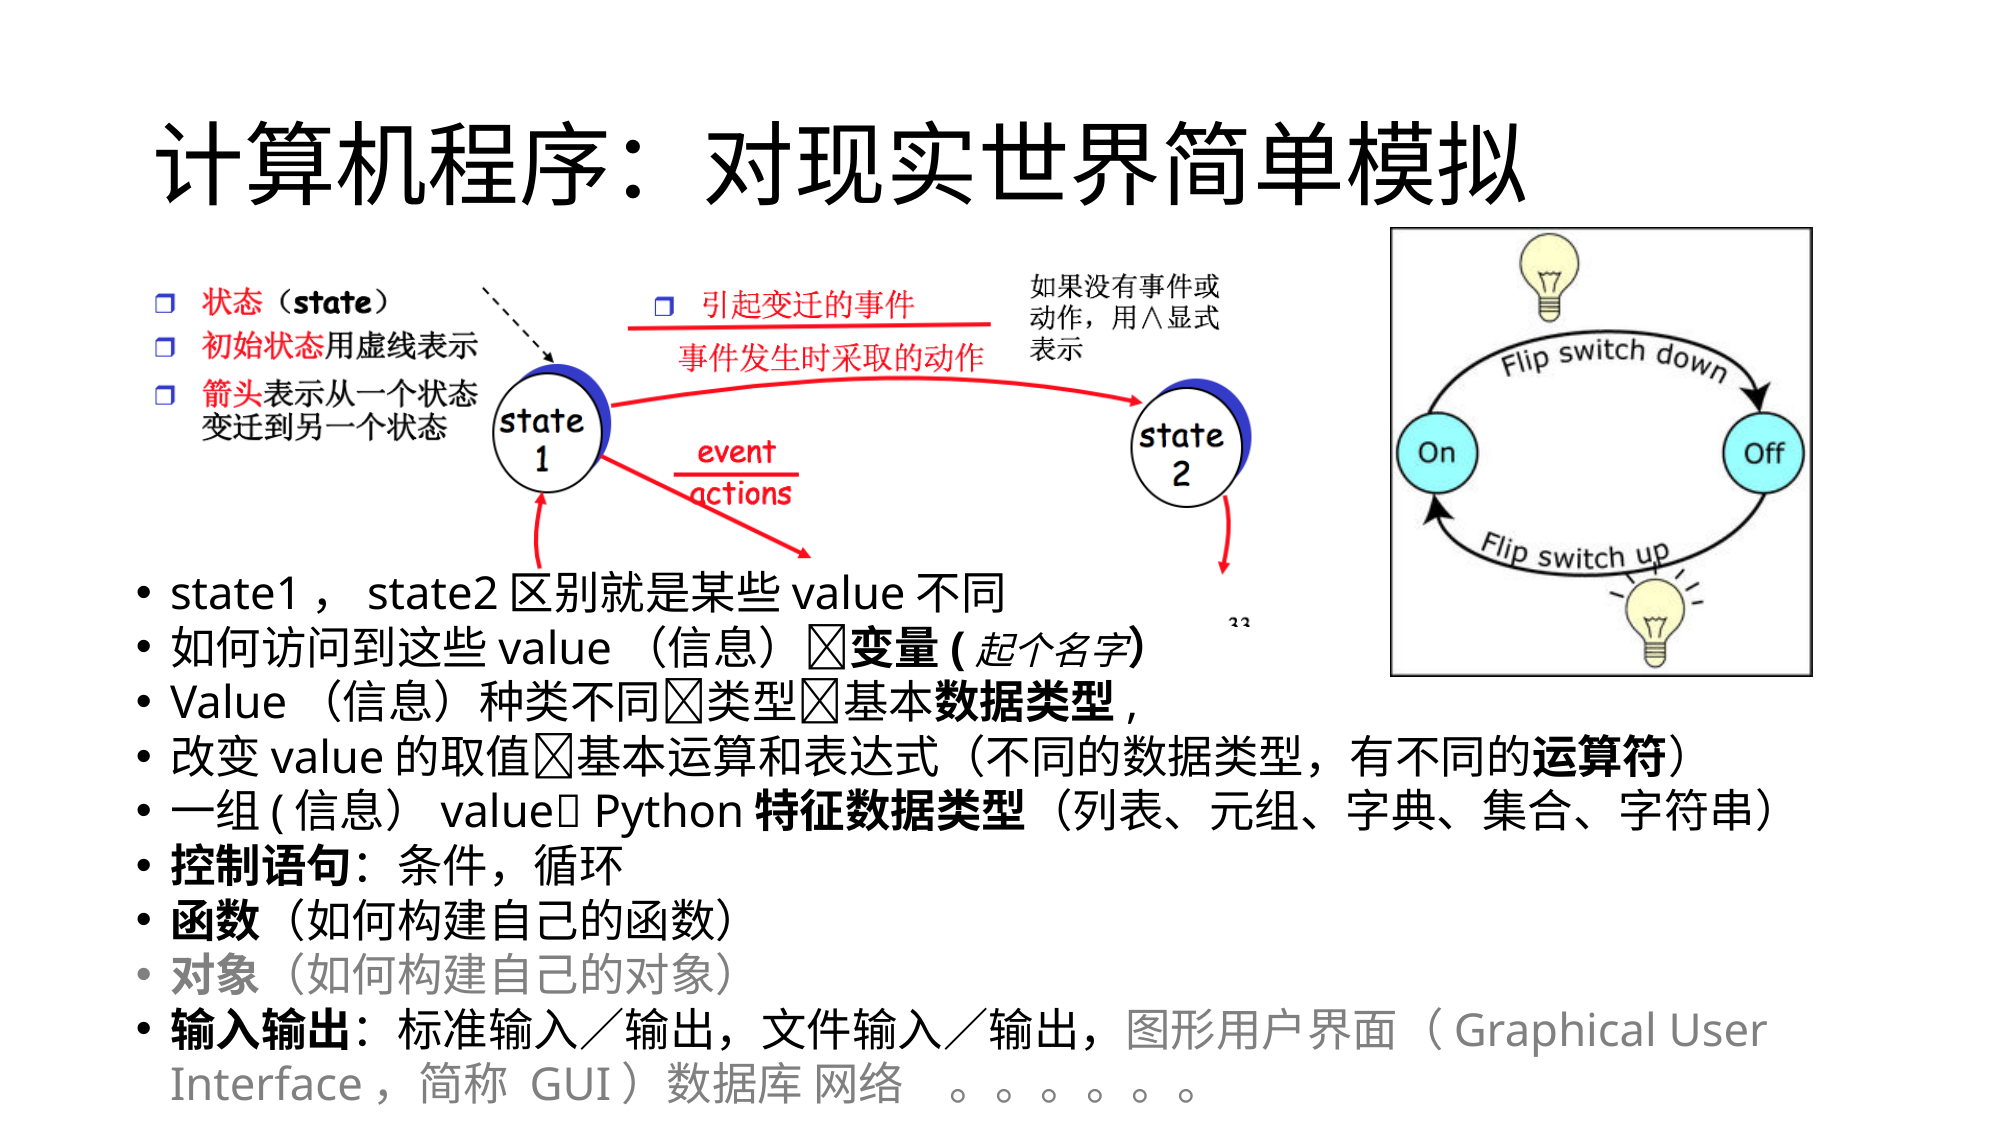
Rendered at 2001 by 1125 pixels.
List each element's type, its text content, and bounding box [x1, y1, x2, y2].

title 计算机程序：对现实世界简单模拟 [137, 59, 1863, 278]
list state1，state2区别就是某些value不同 如何访问到这些value（信息）变量(起个名字） Value（信息）种类不同类型基本数据类型, 改变value的取值基本运算和表达式（不同的数据类型，有不同的运算符） 一组(信息）value Python特征数据类型（列表、元组、字典、集合、字符串） 控制语句：条件，循环 函数（如何构建自己的函数） 对象（如何构建自己的对象） 输入输出：标准输入／输出，文件输入／输出，图形用户界面（Graphical User Interface，简称 GUI）数据库 网络 。。。。。。 [120, 556, 1934, 1125]
picture [1390, 227, 1813, 677]
picture [120, 245, 1288, 627]
